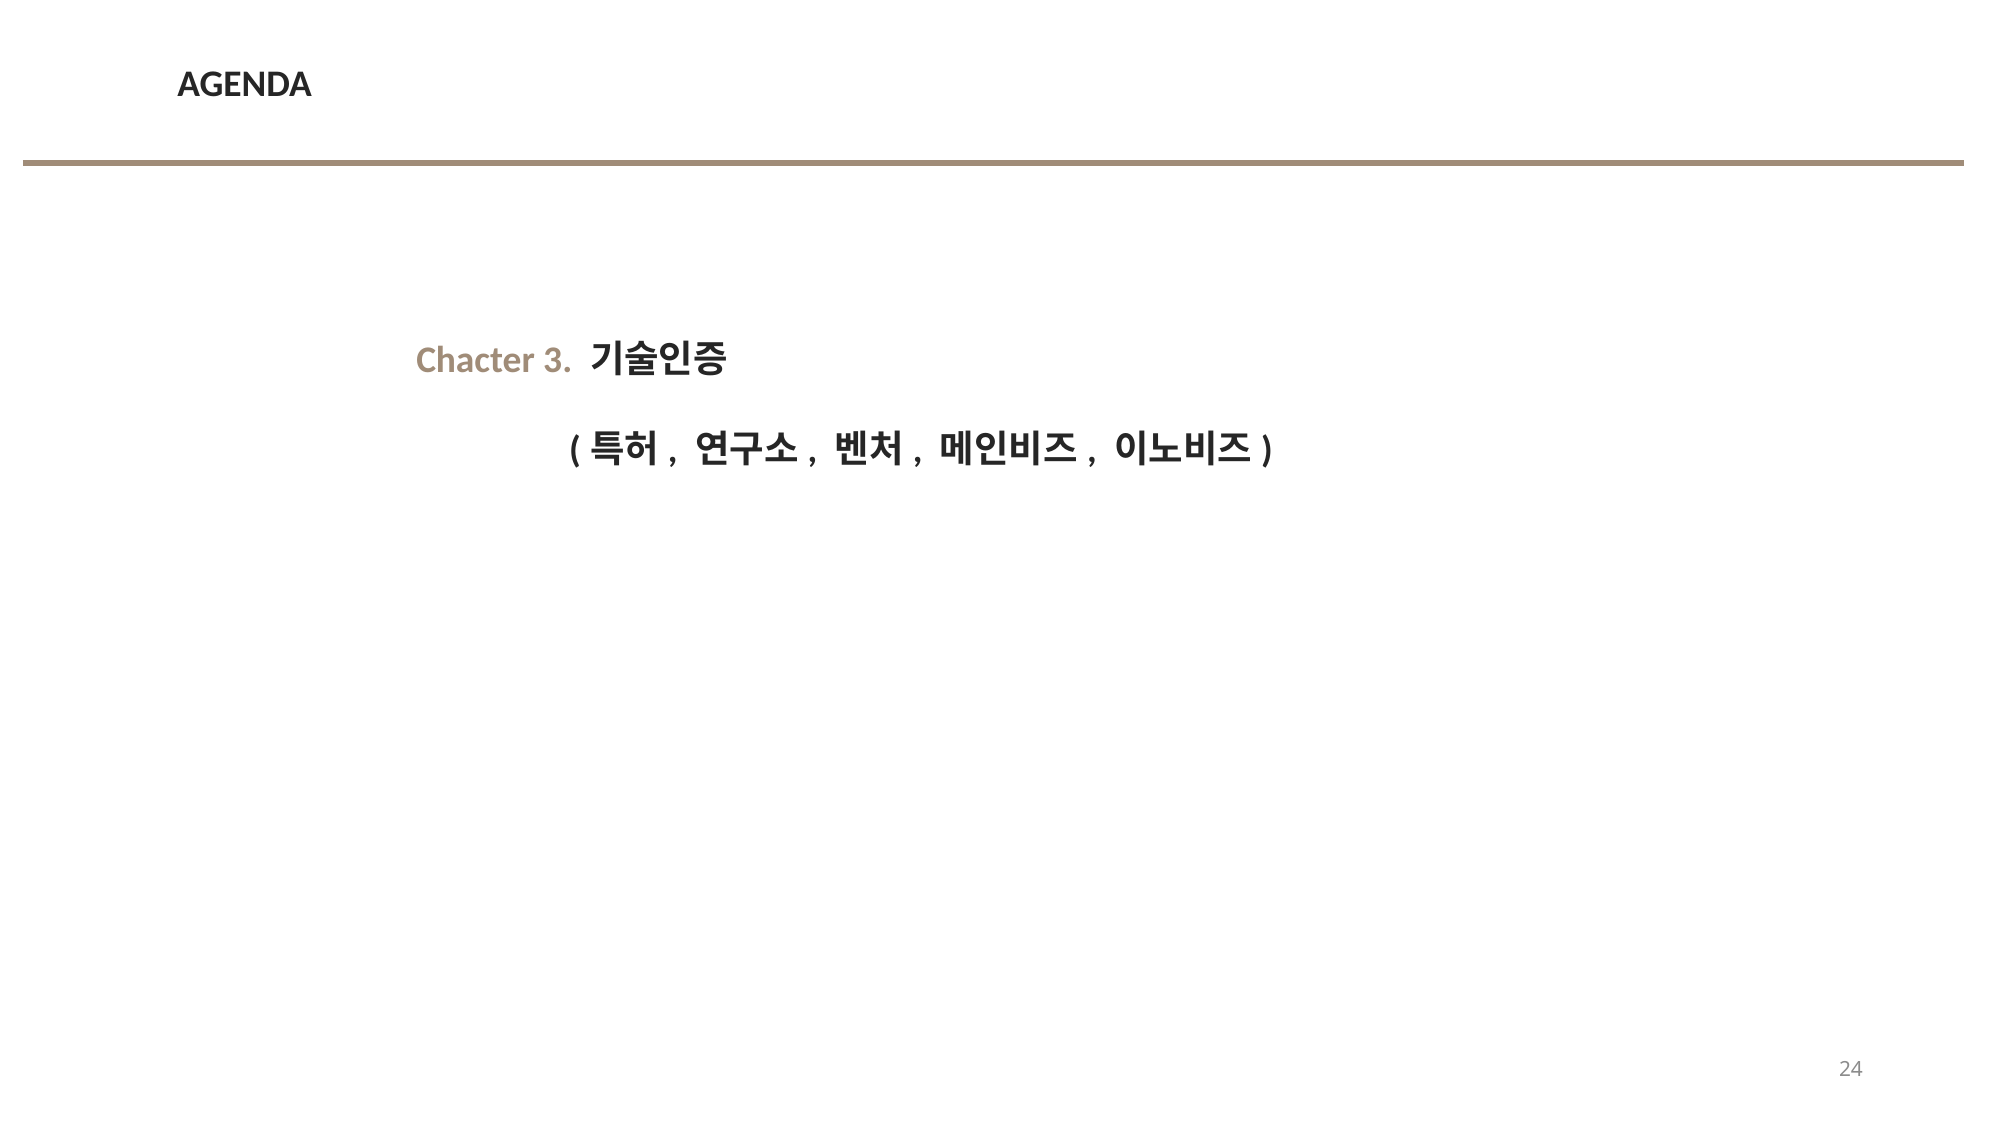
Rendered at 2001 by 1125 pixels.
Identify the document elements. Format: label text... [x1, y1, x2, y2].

text_box Chacter 3. 기술인증 (특허, 연구소, 벤처, 메인비즈, 이노비즈) [401, 282, 1542, 717]
text_box AGENDA [36, 51, 327, 112]
slide_number 24 [1412, 1042, 1863, 1103]
